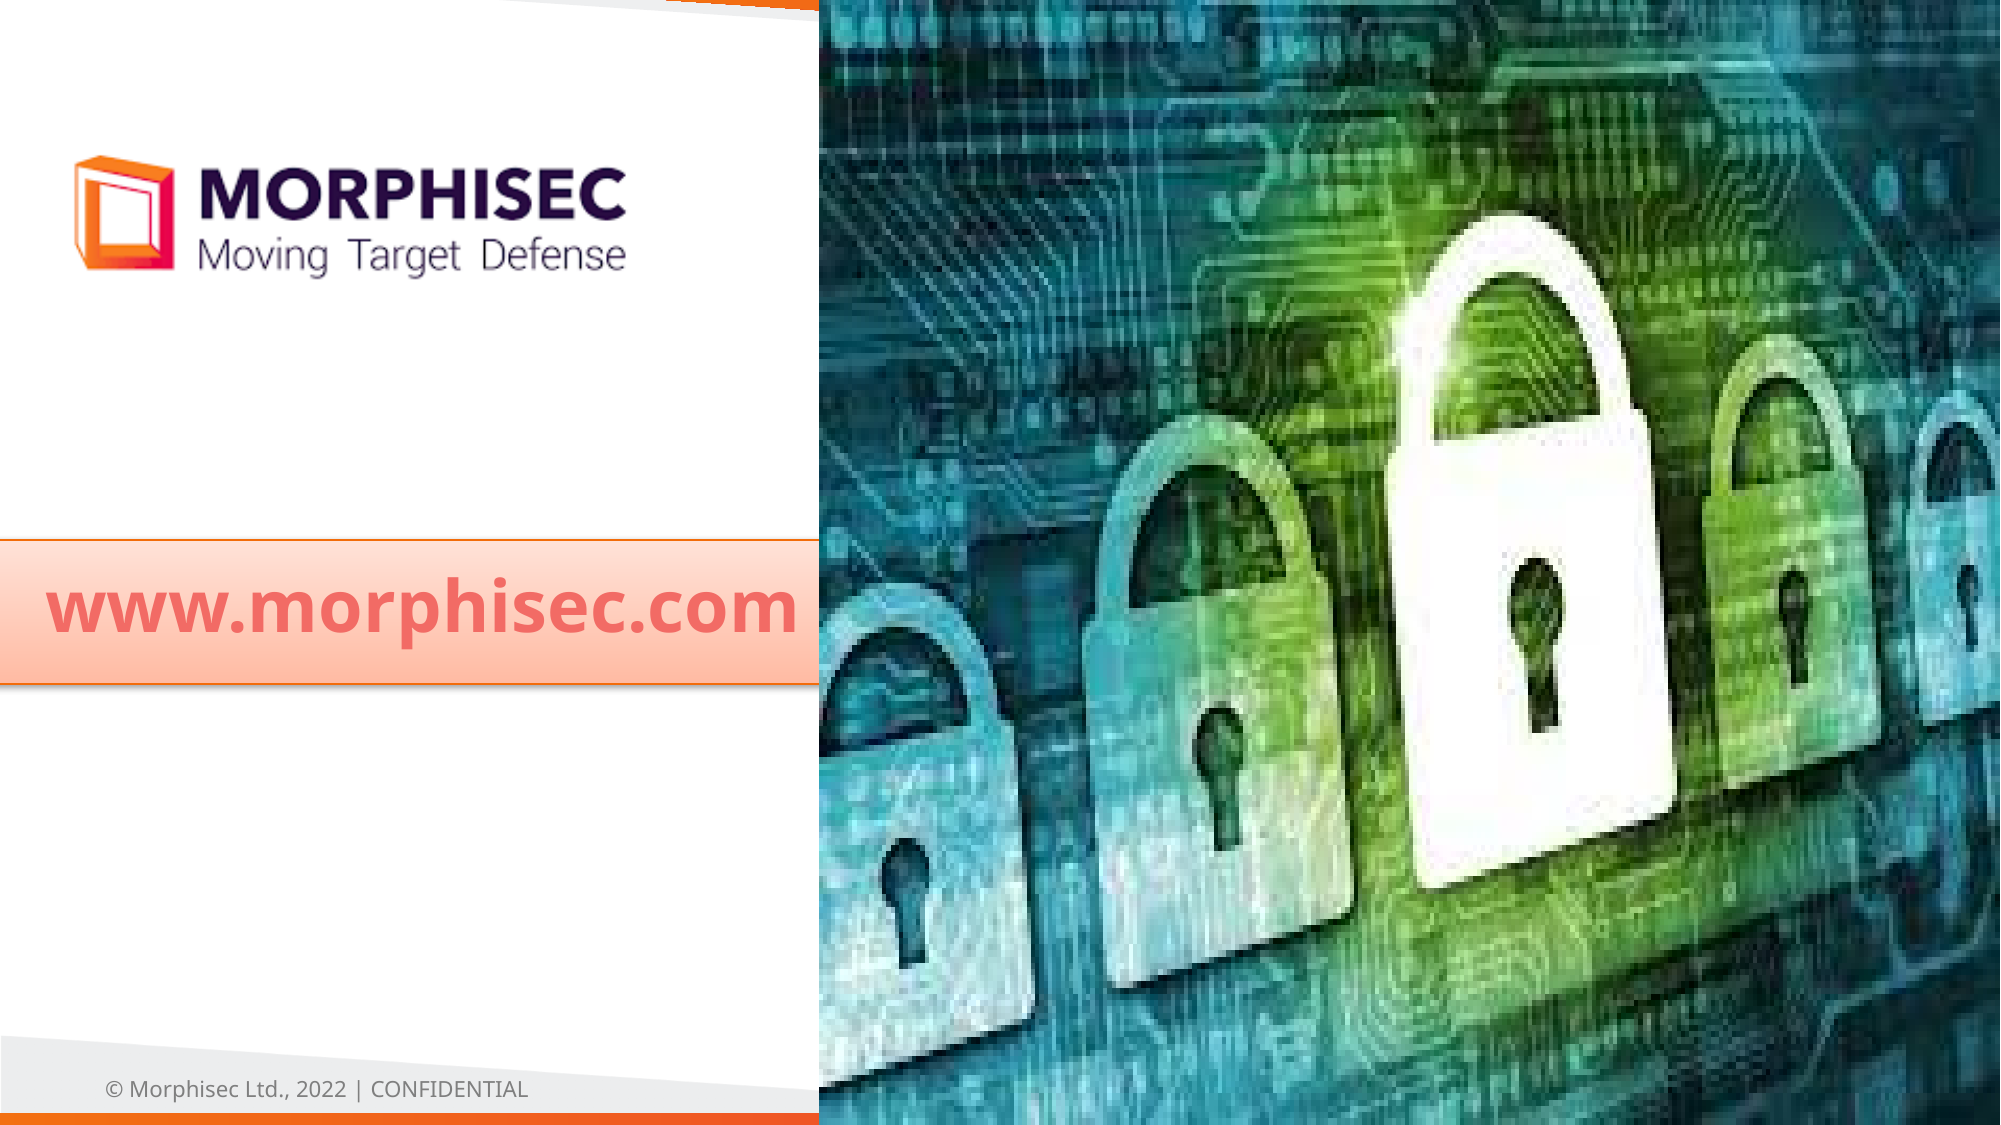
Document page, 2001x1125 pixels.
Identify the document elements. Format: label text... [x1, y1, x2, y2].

text_box www.morphisec.com [0, 539, 814, 684]
picture [2, 0, 2000, 1125]
picture [27, 43, 676, 382]
